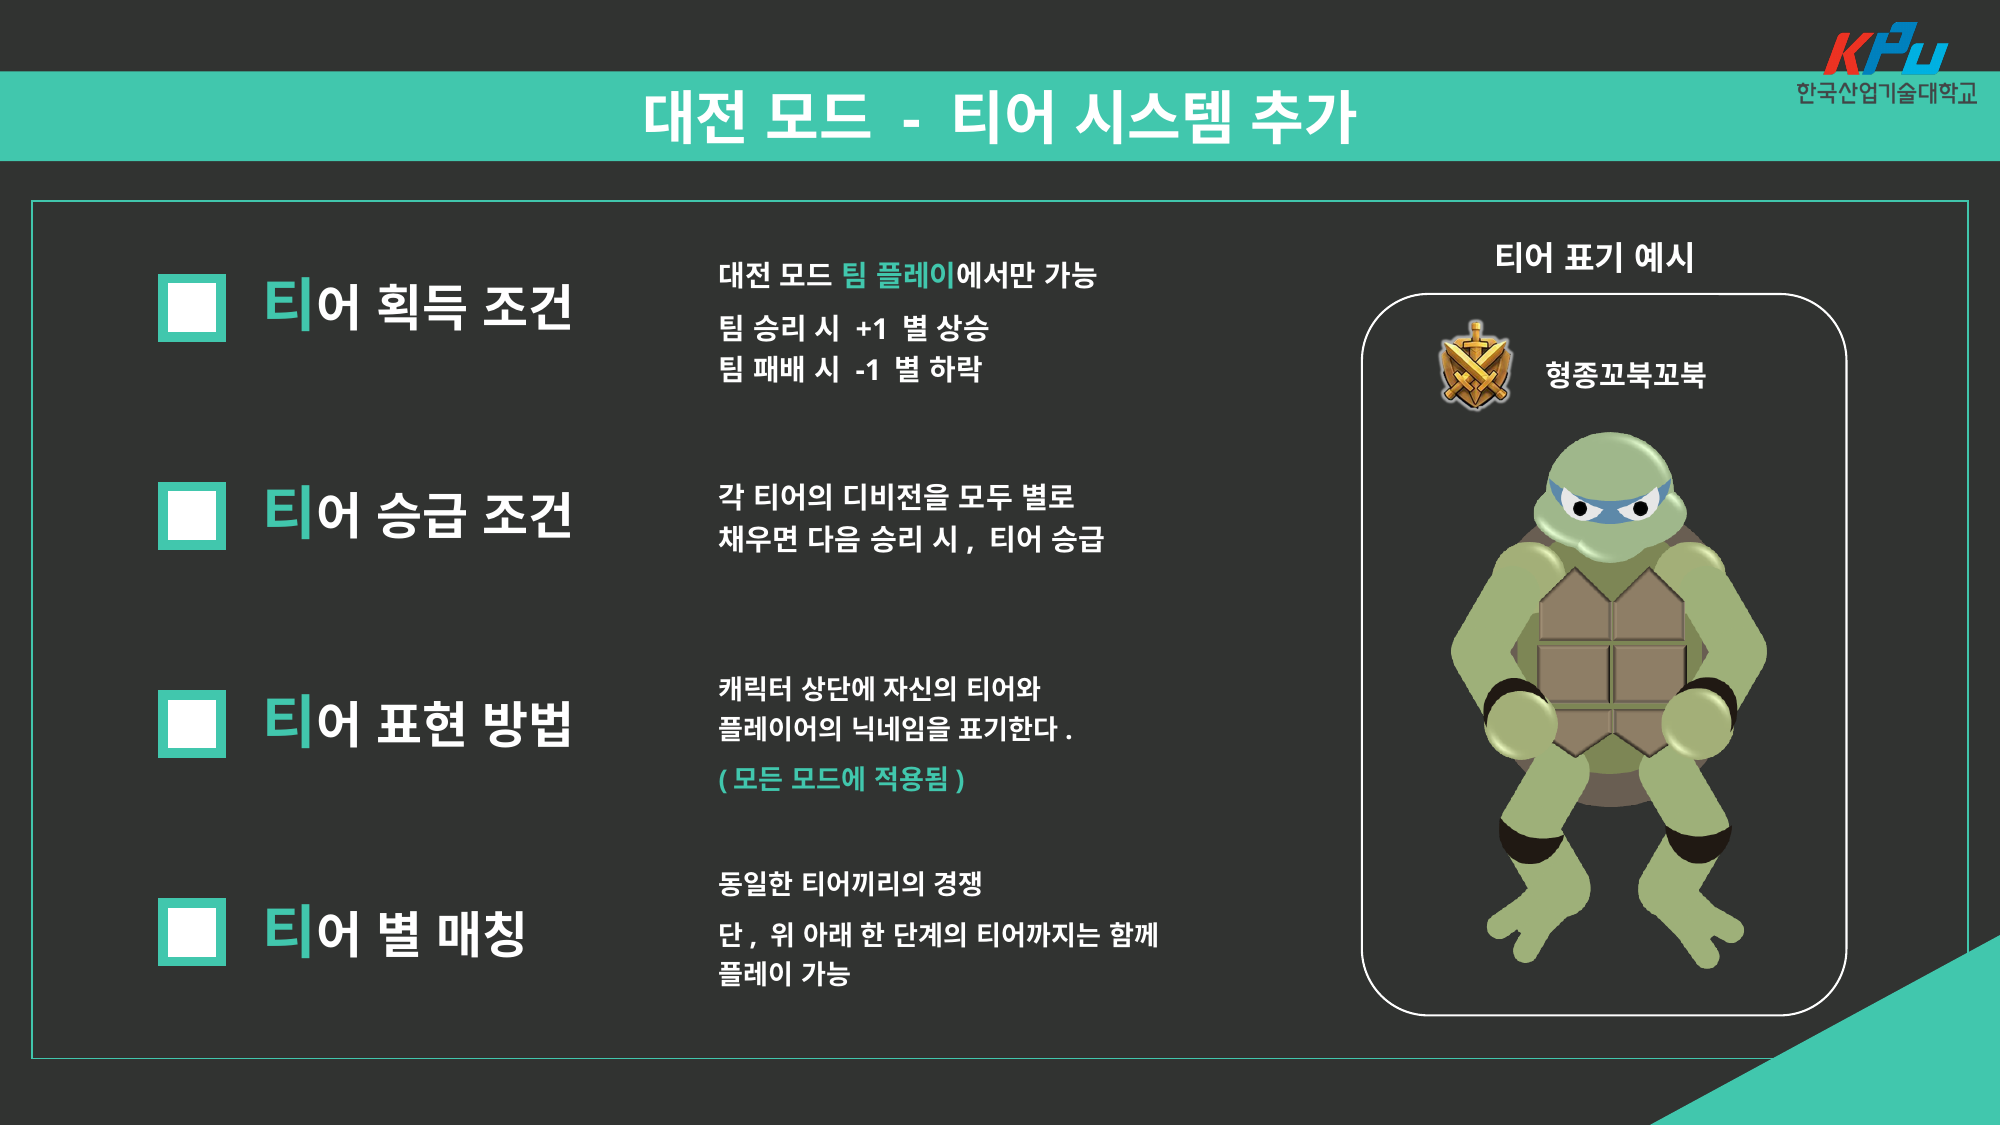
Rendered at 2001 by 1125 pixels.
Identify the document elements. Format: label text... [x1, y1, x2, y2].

slide_number 32 [1493, 1042, 1944, 1103]
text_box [1428, 307, 1767, 969]
text_box [1360, 292, 1848, 1017]
text_box 티어 표기 예시 [1479, 194, 1747, 307]
picture [1797, 22, 1977, 117]
text_box [162, 694, 222, 754]
text_box 티어 별 매칭 [247, 881, 605, 988]
text_box [31, 200, 1969, 1059]
text_box 티어 표현 방법 [247, 671, 703, 779]
text_box [162, 486, 222, 546]
text_box 각 티어의 디비전을 모두 별로 채우면 다음 승리 시, 티어 승급 [703, 461, 1176, 568]
text_box [1649, 933, 2000, 1125]
text_box 동일한 티어끼리의 경쟁 단, 위 아래 한 단계의 티어까지는 함께 플레이 가능 [703, 852, 1176, 998]
text_box [162, 278, 222, 338]
text_box 티어 획득 조건 [247, 254, 692, 361]
text_box 대전 모드 팀 플레이에서만 가능 팀 승리 시 +1 별 상승 팀 패배 시 -1 별 하락 [703, 242, 1176, 395]
text_box [162, 902, 222, 962]
text_box 티어 승급 조건 [247, 462, 627, 569]
picture [1887, 33, 1901, 42]
text_box 캐릭터 상단에 자신의 티어와 플레이어의 닉네임을 표기한다. (모든 모드에 적용됨) [703, 658, 1176, 803]
text_box 대전 모드 - 티어 시스템 추가 [0, 70, 2000, 162]
